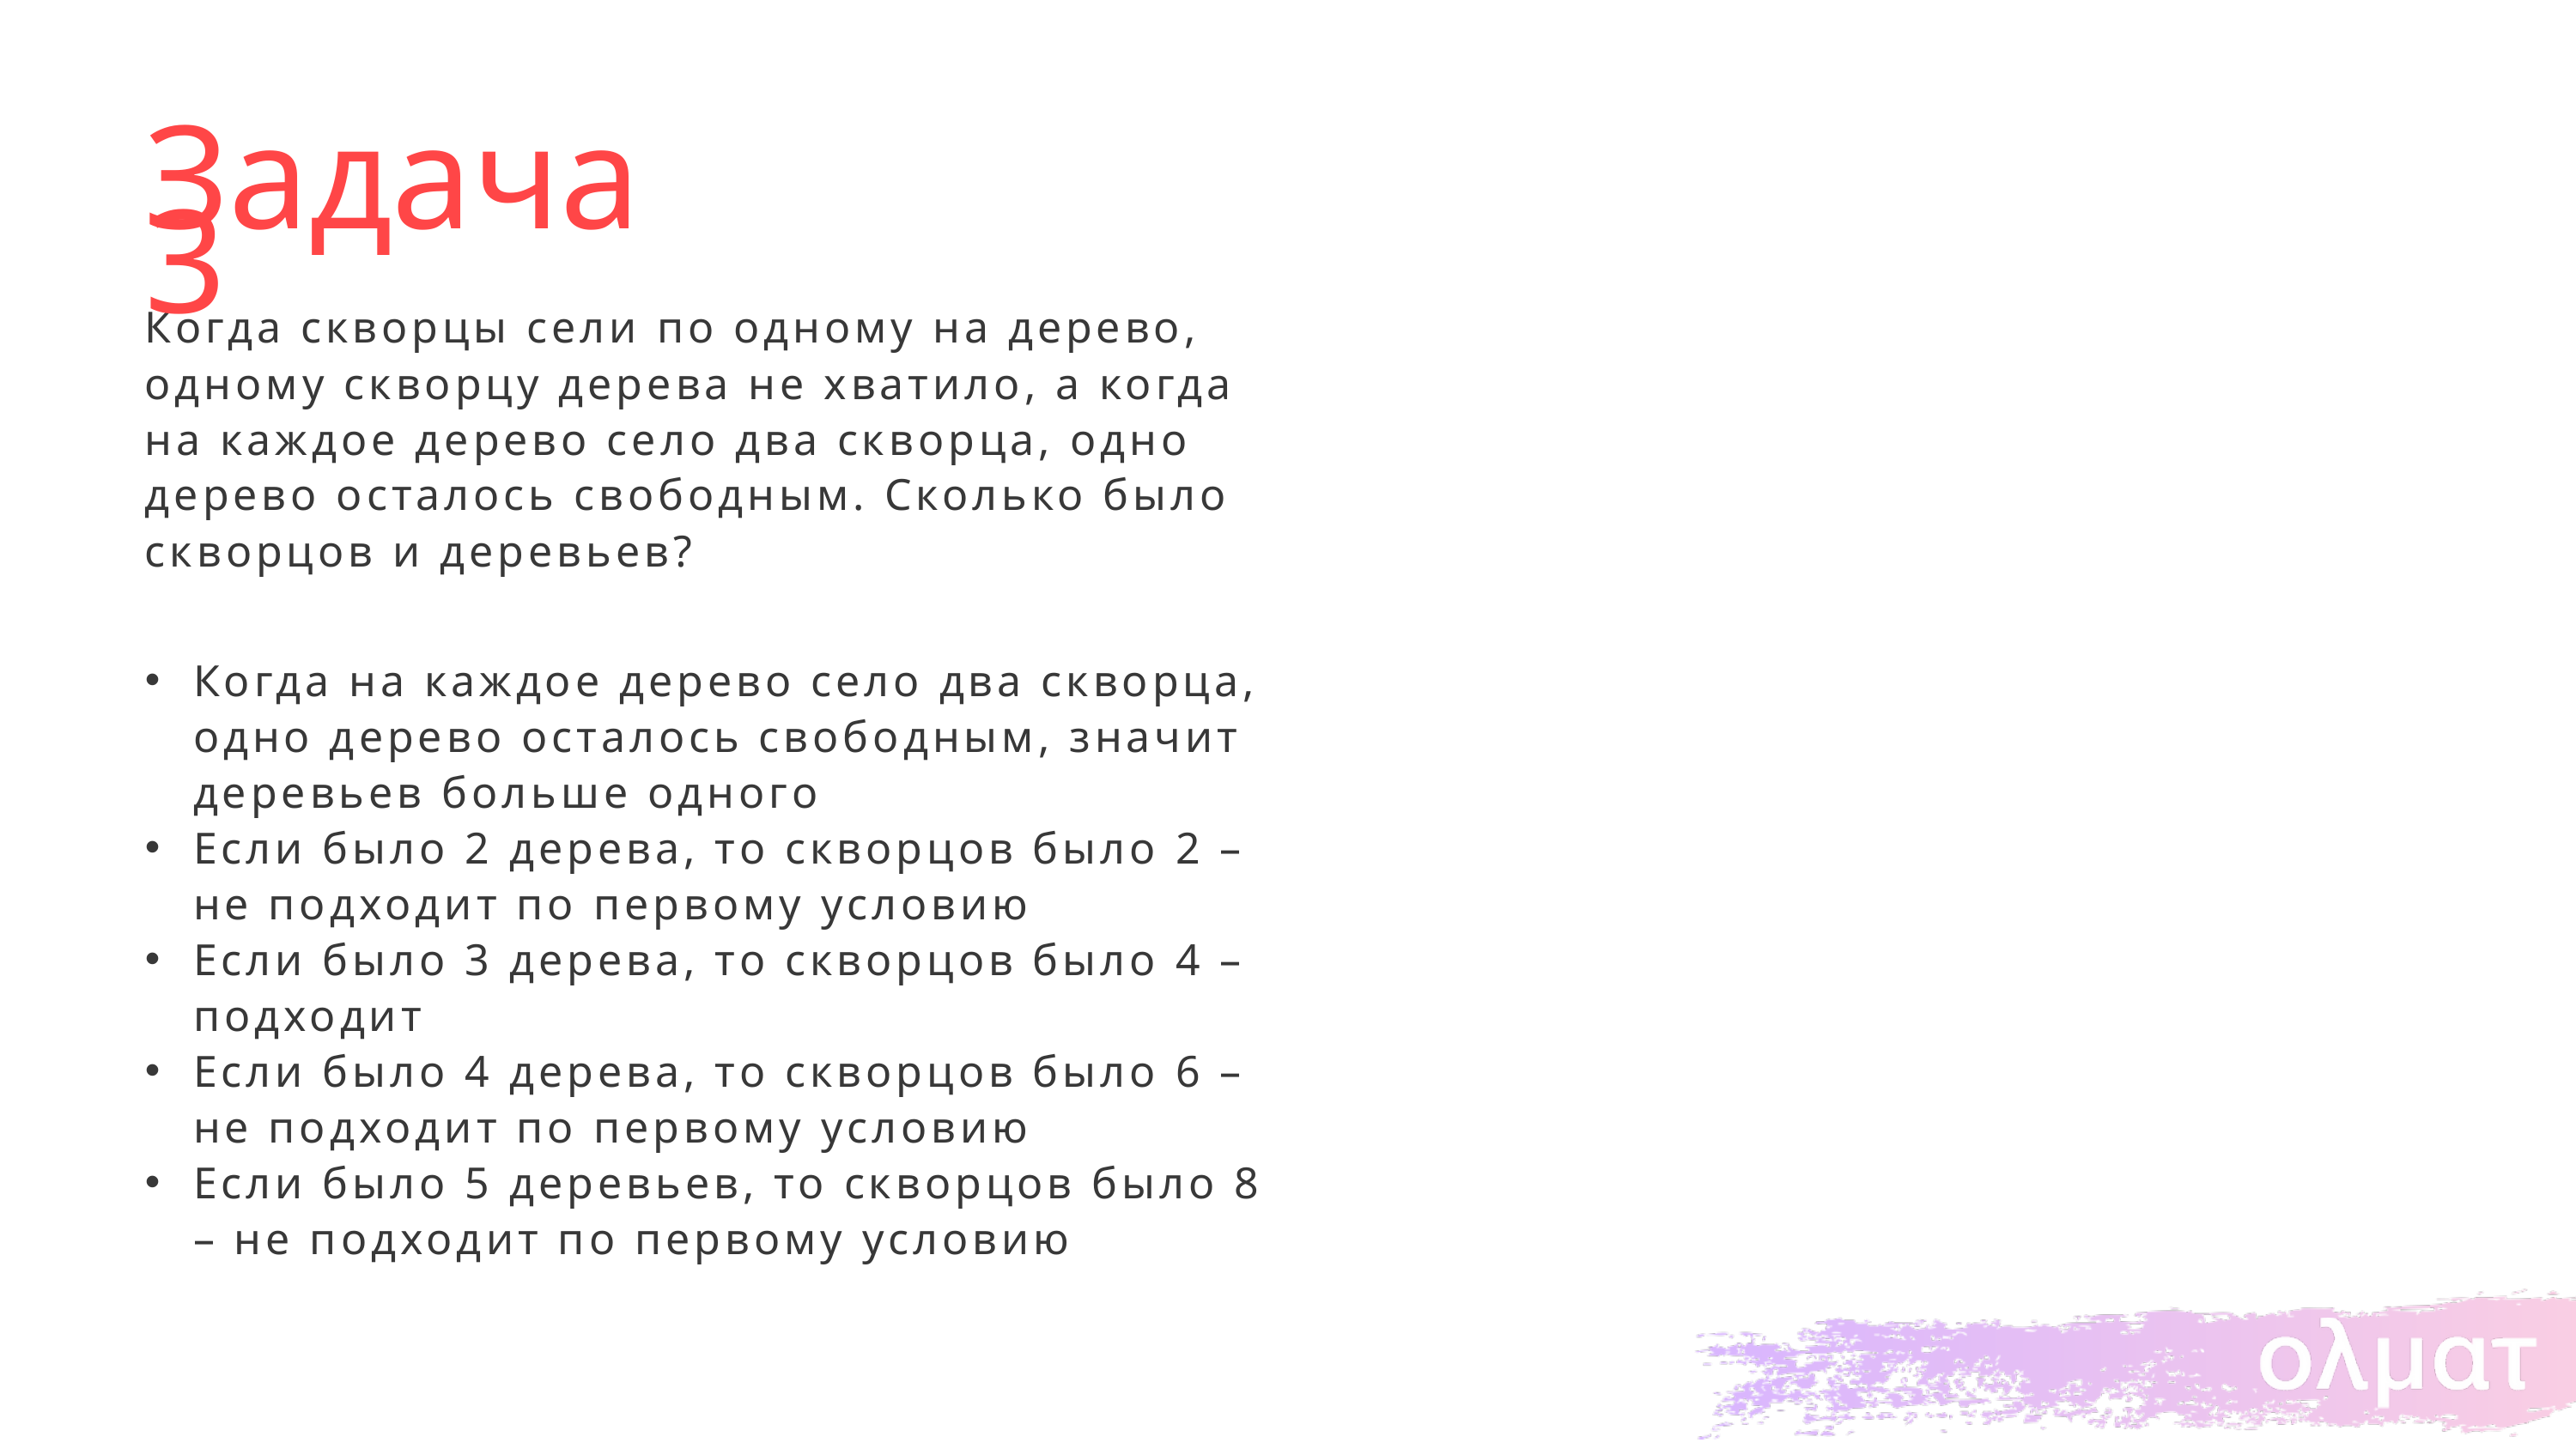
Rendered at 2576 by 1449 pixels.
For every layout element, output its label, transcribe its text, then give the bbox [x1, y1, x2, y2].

text_box Когда скворцы сели по одному на дерево, одному скворцу дерева не хватило, а когда на каждое дерево село два скворца, одно дерево осталось свободным. Сколько было скворцов и деревьев? [144, 295, 1267, 575]
text_box Когда на каждое дерево село два скворца, одно дерево осталось свободным, значит деревьев больше одного Если было 2 дерева, то скворцов было 2 – не подходит по первому условию Если было 3 дерева, то скворцов было 4 – подходит Если было 4 дерева, то скворцов было 6 – не подходит по первому условию Если было 5 деревьев, то скворцов было 8 – не подходит по первому условию [144, 649, 1267, 1264]
text_box Задача 3 [144, 173, 754, 342]
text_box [1690, 1287, 2576, 1440]
